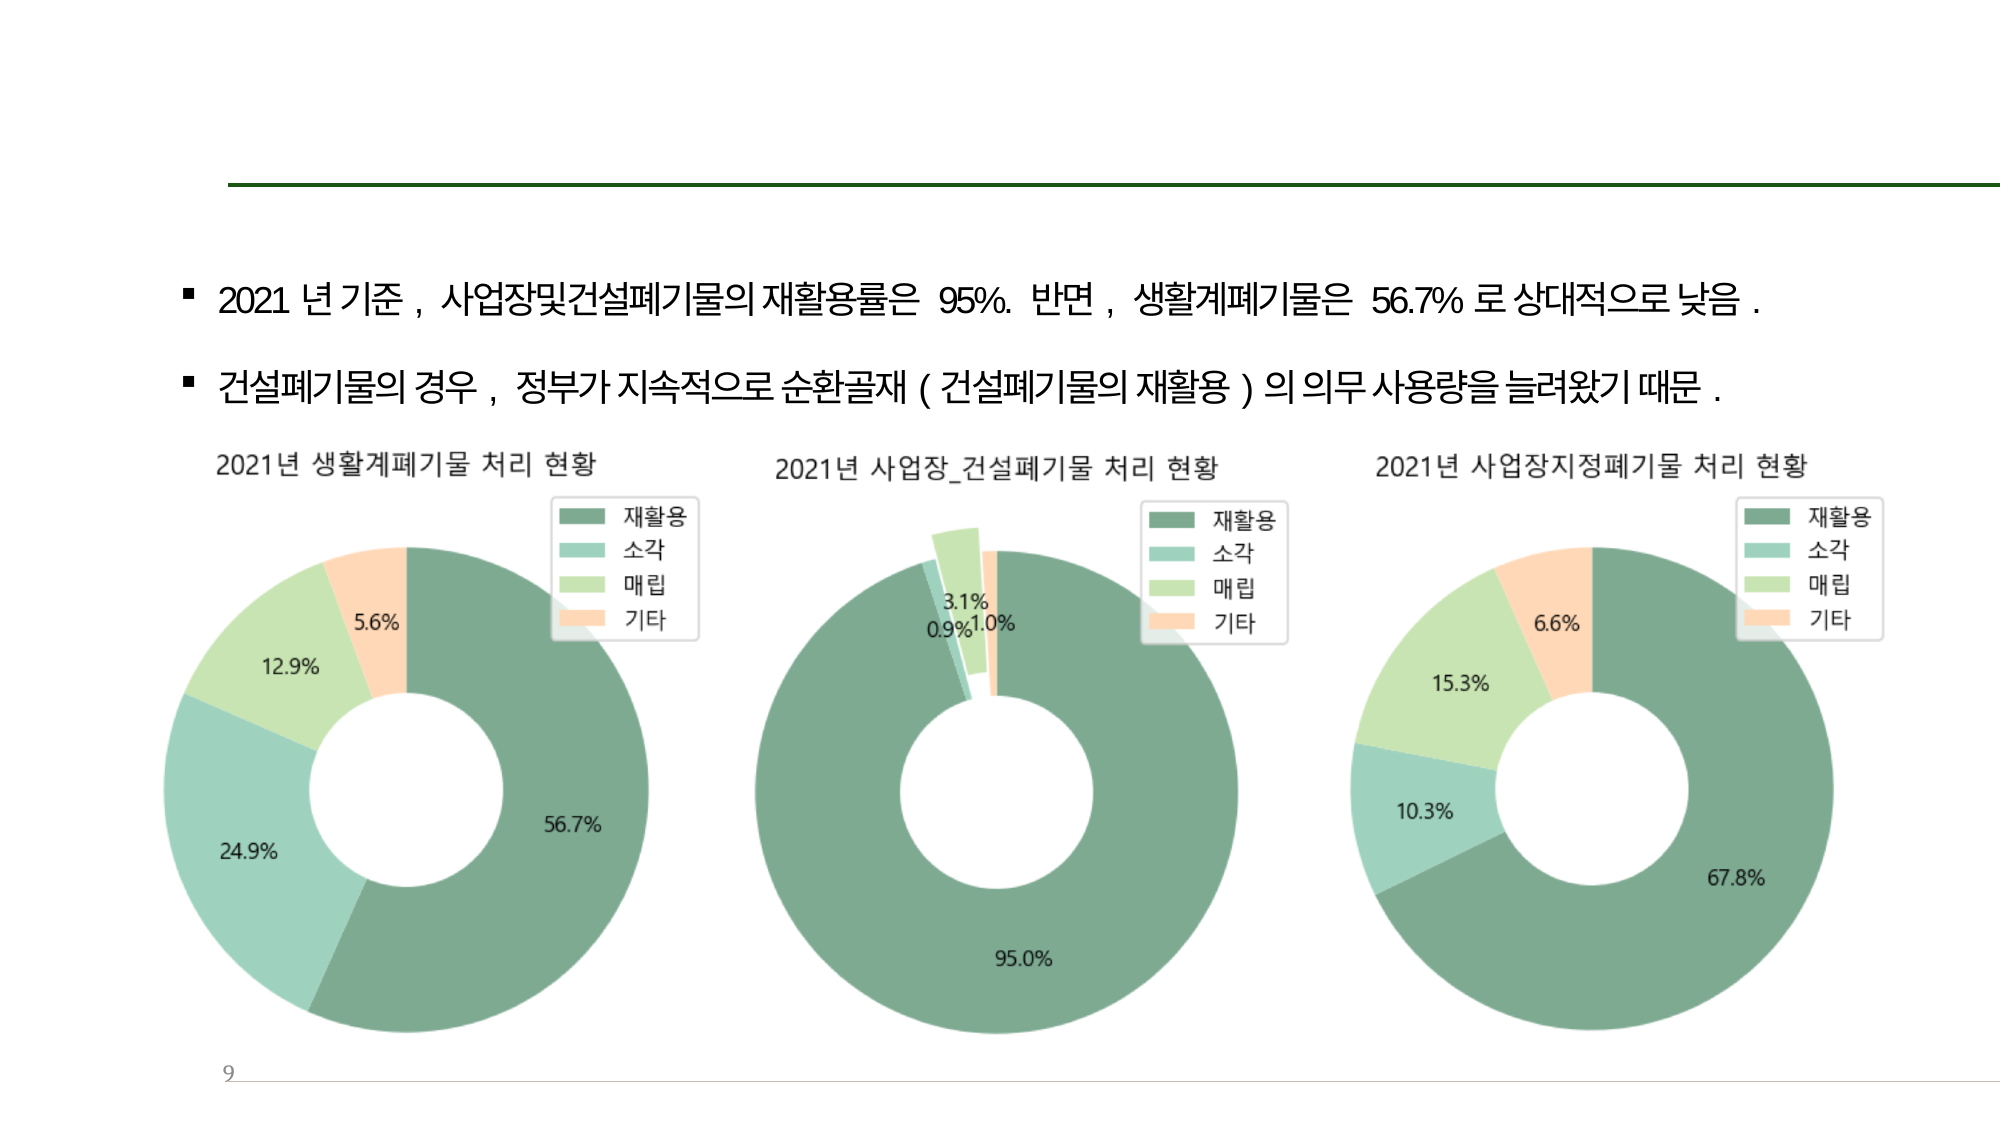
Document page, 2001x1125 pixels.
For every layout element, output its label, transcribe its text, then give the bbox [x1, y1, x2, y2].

text_box 2021년 기준, 사업장및건설폐기물의 재활용률은 95%. 반면, 생활계폐기물은 56.7%로 상대적으로 낮음. 건설폐기물의 경우, 정부가 지속적으로 순환골재(건설폐기물의 재활용)의 의무 사용량을 늘려왔기 때문. [165, 246, 1927, 1031]
picture [138, 449, 711, 1045]
picture [735, 449, 1294, 1045]
slide_number 9 [24, 1042, 250, 1103]
picture [1315, 449, 1890, 1045]
